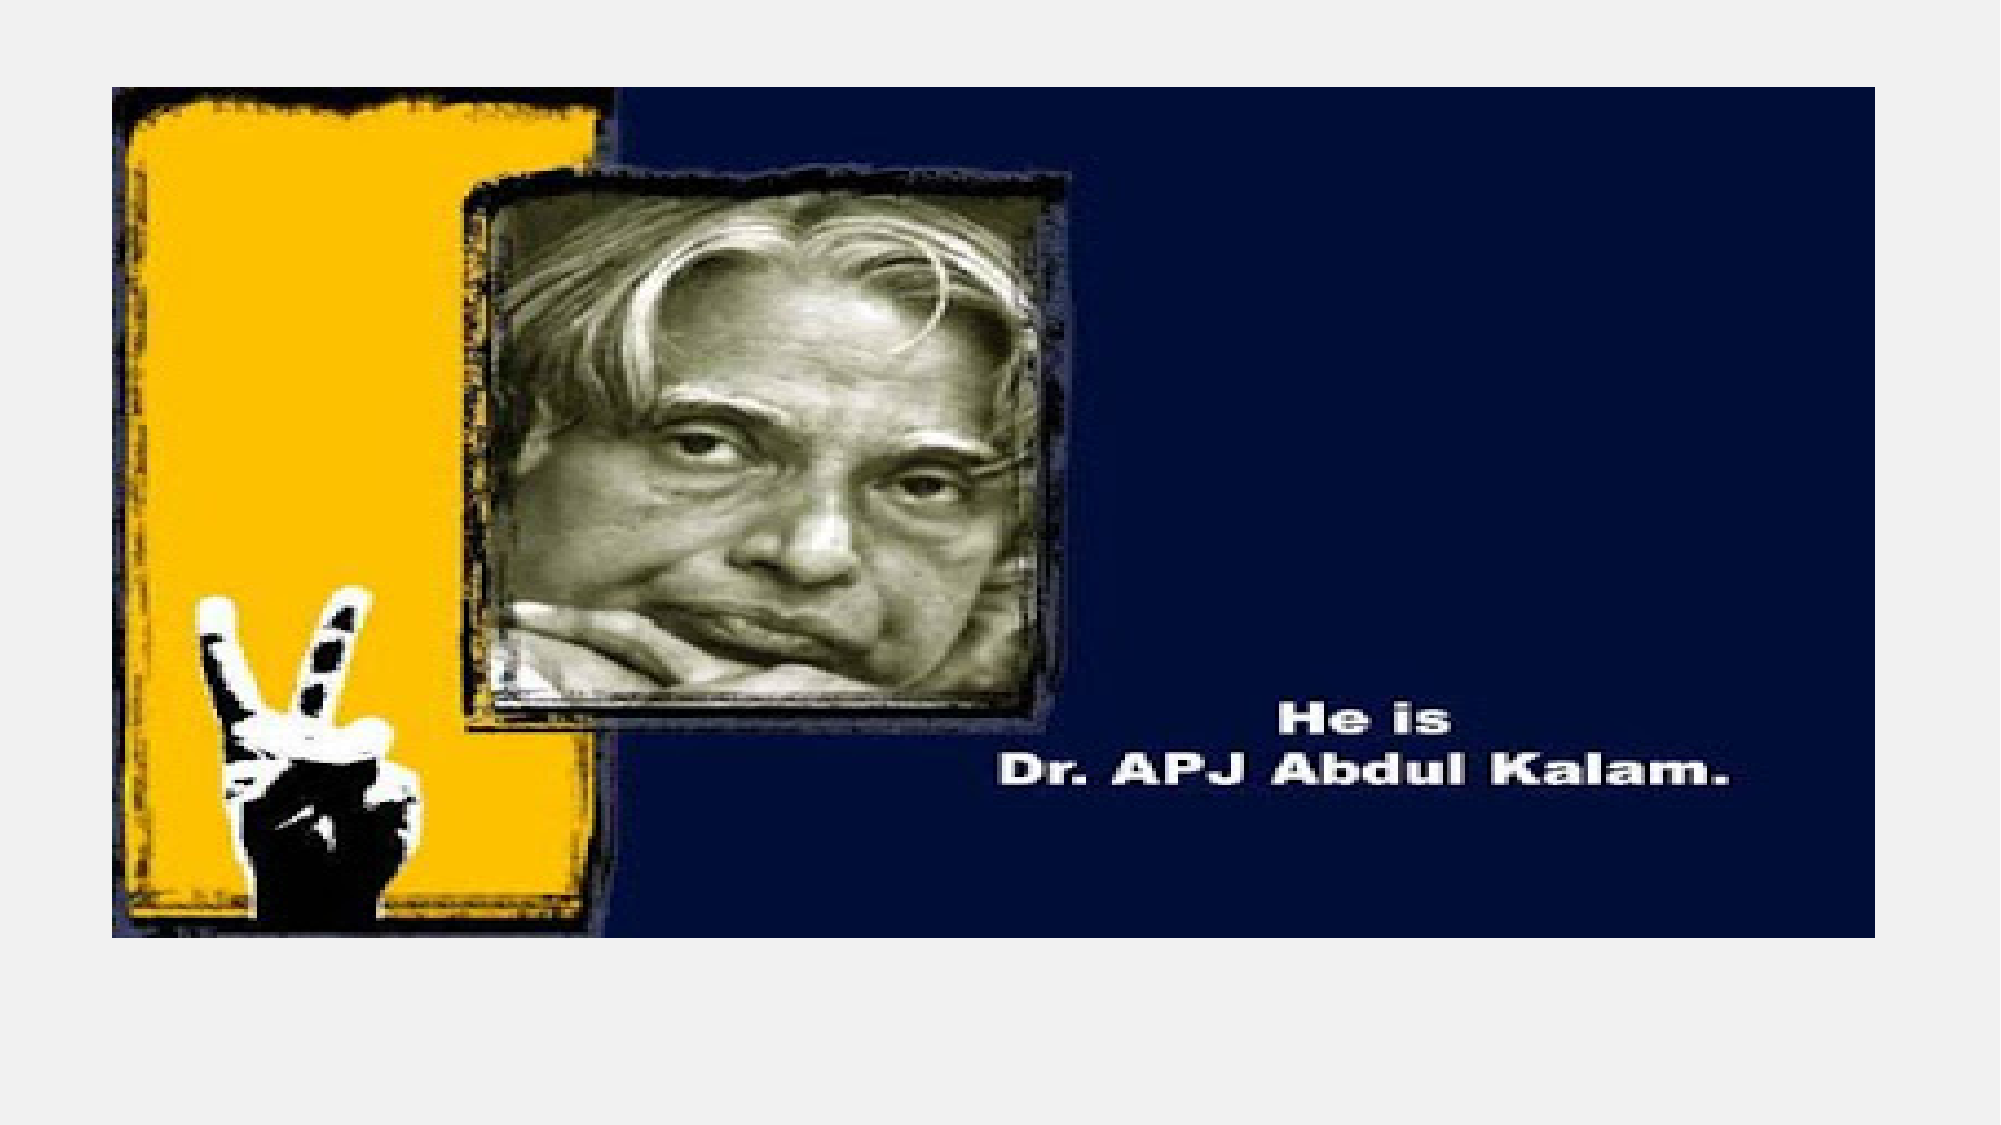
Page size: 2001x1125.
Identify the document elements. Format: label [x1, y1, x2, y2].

picture [112, 87, 1876, 938]
